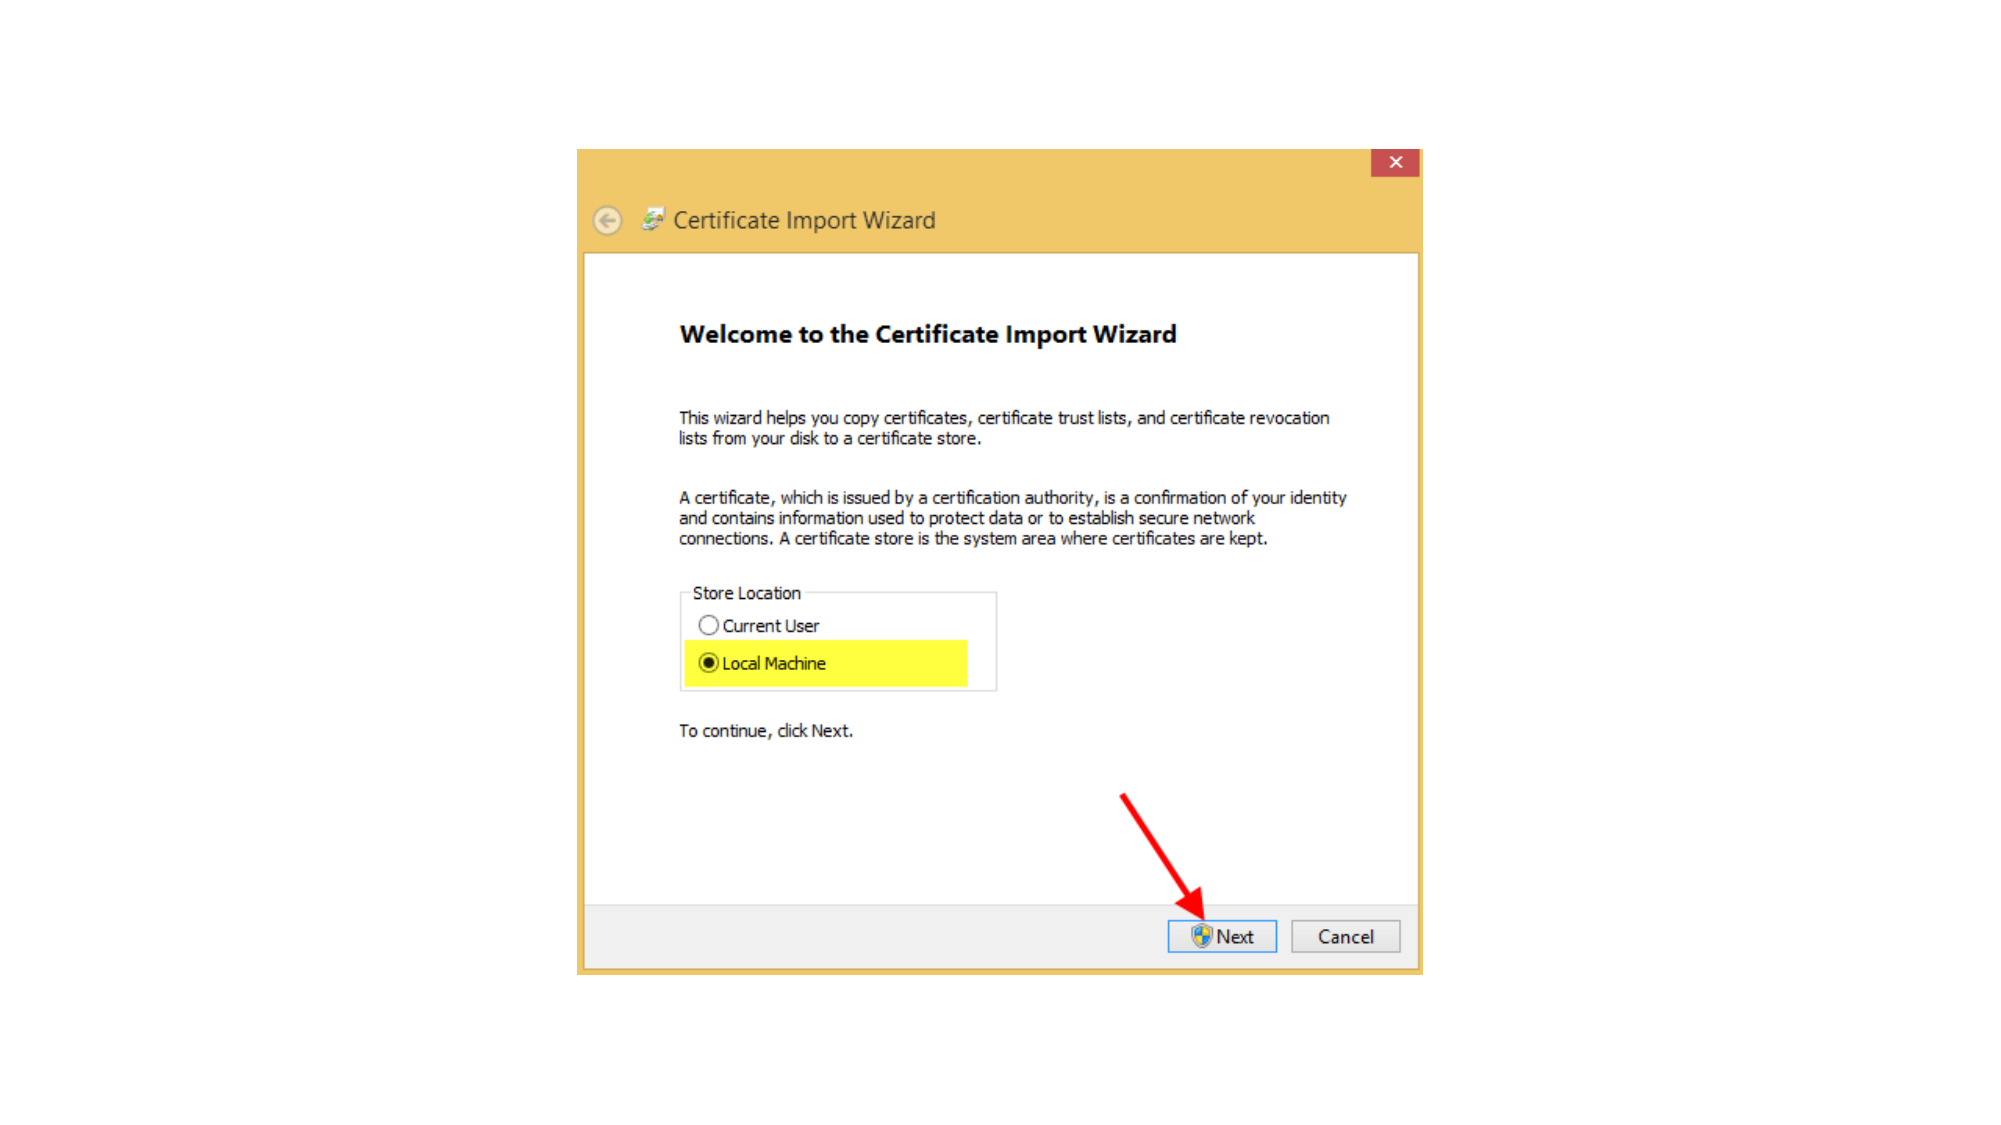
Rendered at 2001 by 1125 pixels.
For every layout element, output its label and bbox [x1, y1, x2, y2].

picture [576, 149, 1423, 976]
